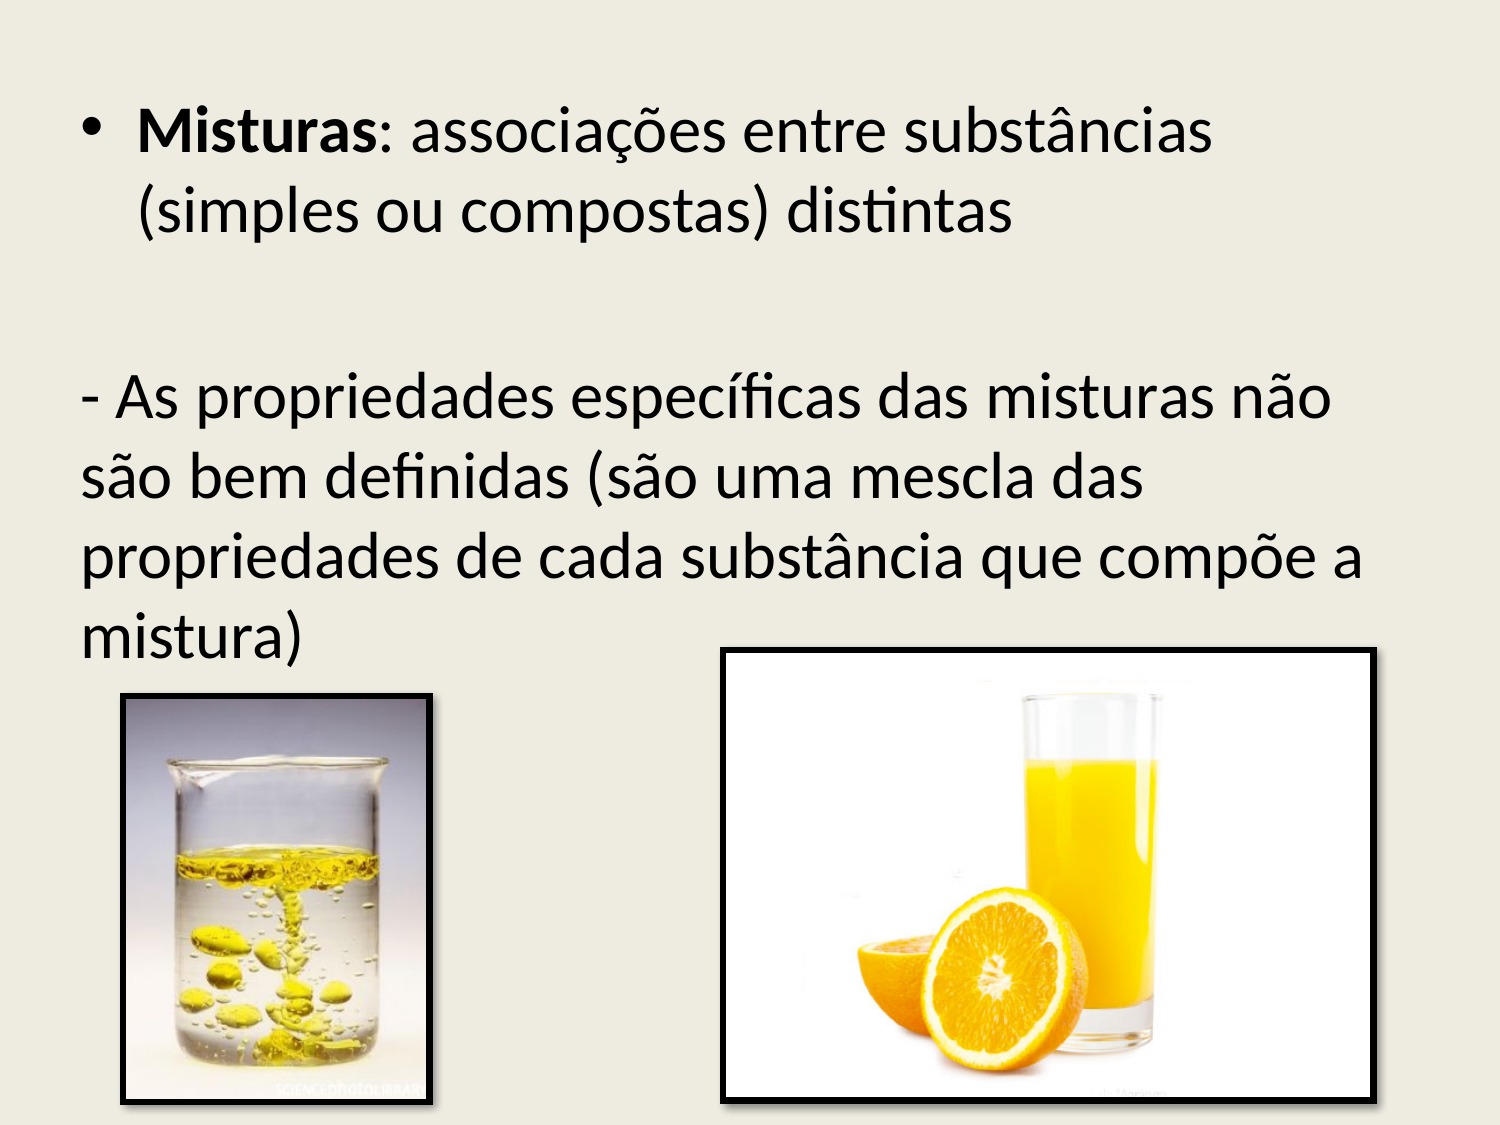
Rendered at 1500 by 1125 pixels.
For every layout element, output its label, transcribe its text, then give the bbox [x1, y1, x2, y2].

picture [726, 653, 1371, 1098]
list Misturas: associações entre substâncias (simples ou compostas) distintas - As propriedades específicas das misturas não são bem definidas (são uma mescla das propriedades de cada substância que compõe a mistura) [64, 78, 1415, 821]
picture [126, 698, 427, 1100]
